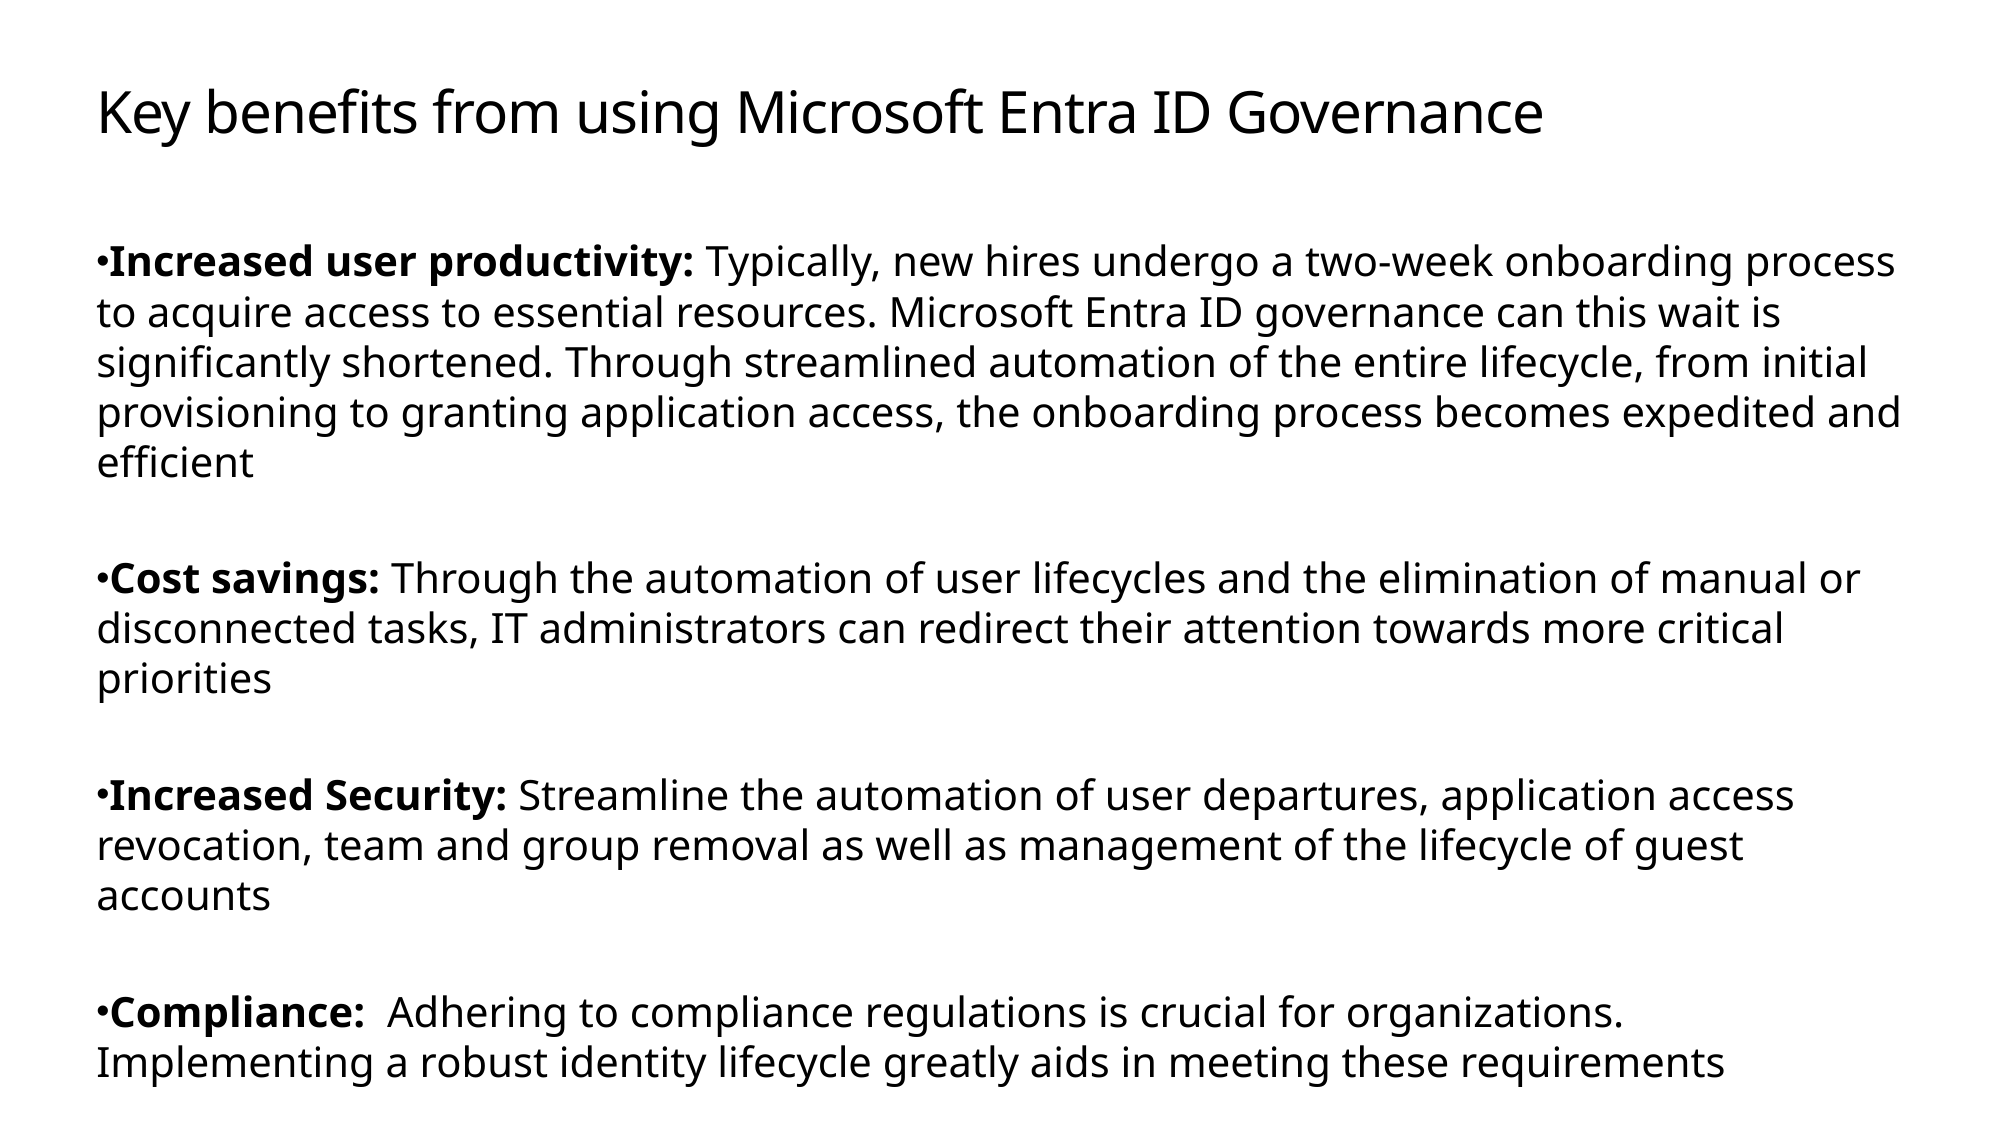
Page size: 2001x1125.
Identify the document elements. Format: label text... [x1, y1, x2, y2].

list Increased user productivity: Typically, new hires undergo a two-week onboarding process to acquire access to essential resources. Microsoft Entra ID governance can this wait is significantly shortened. Through streamlined automation of the entire lifecycle, from initial provisioning to granting application access, the onboarding process becomes expedited and efficient Cost savings: Through the automation of user lifecycles and the elimination of manual or disconnected tasks, IT administrators can redirect their attention towards more critical priorities Increased Security: Streamline the automation of user departures, application access revocation, team and group removal as well as management of the lifecycle of guest accounts Compliance: Adhering to compliance regulations is crucial for organizations. Implementing a robust identity lifecycle greatly aids in meeting these requirements [96, 235, 1904, 953]
title Key benefits from using Microsoft Entra ID Governance [96, 75, 1904, 146]
